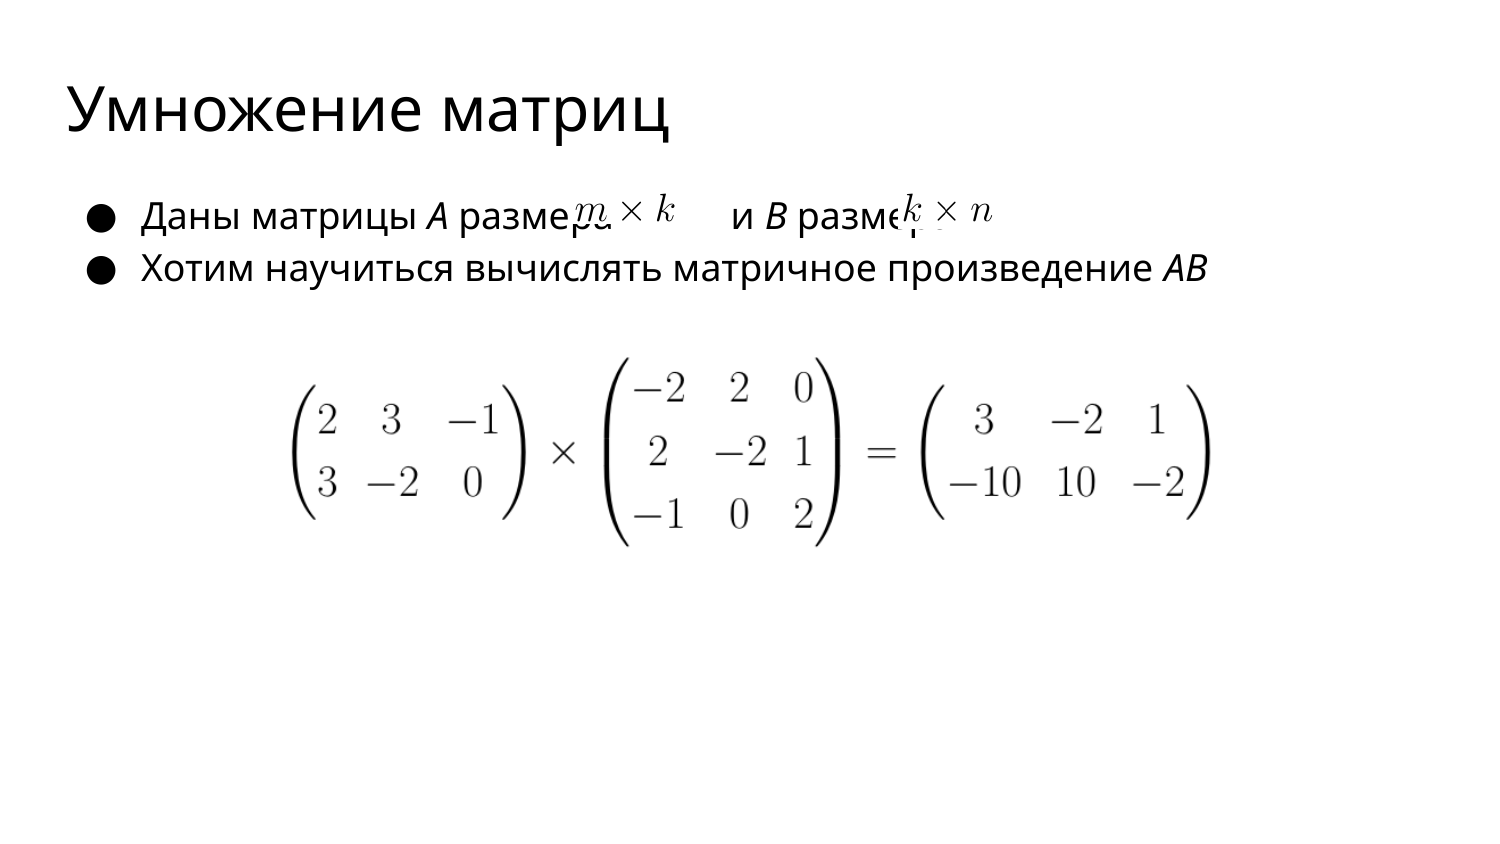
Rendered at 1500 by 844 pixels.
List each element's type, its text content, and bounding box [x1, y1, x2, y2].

picture [283, 338, 1216, 562]
picture [571, 192, 680, 224]
title Умножение матриц [51, 54, 1449, 149]
list Даны матрицы A размера и B размера Хотим научиться вычислять матричное произведение AB [51, 170, 1449, 731]
picture [898, 185, 994, 229]
